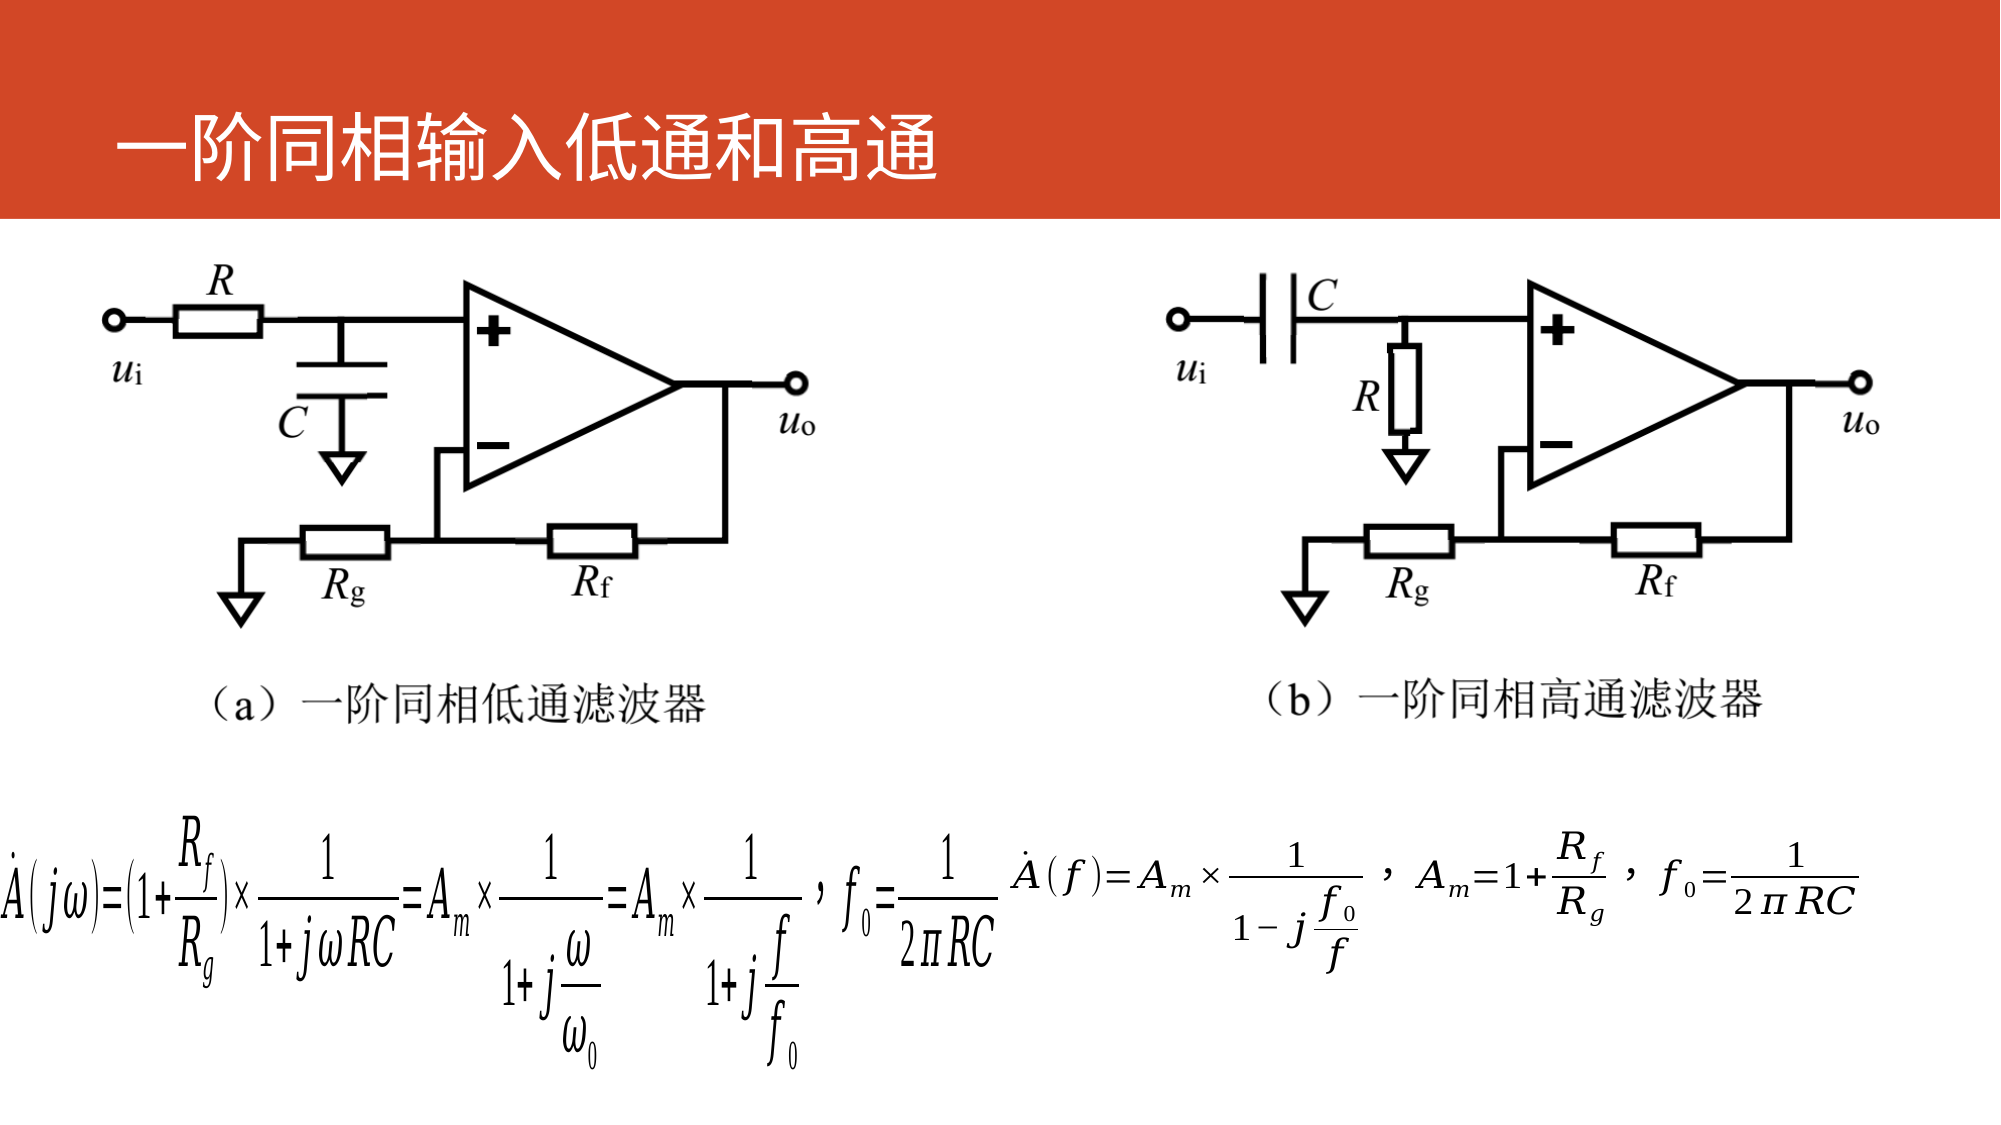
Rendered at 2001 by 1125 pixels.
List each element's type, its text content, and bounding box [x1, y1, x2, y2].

picture [81, 225, 1909, 751]
title 一阶同相输入低通和高通 [99, 0, 1863, 199]
